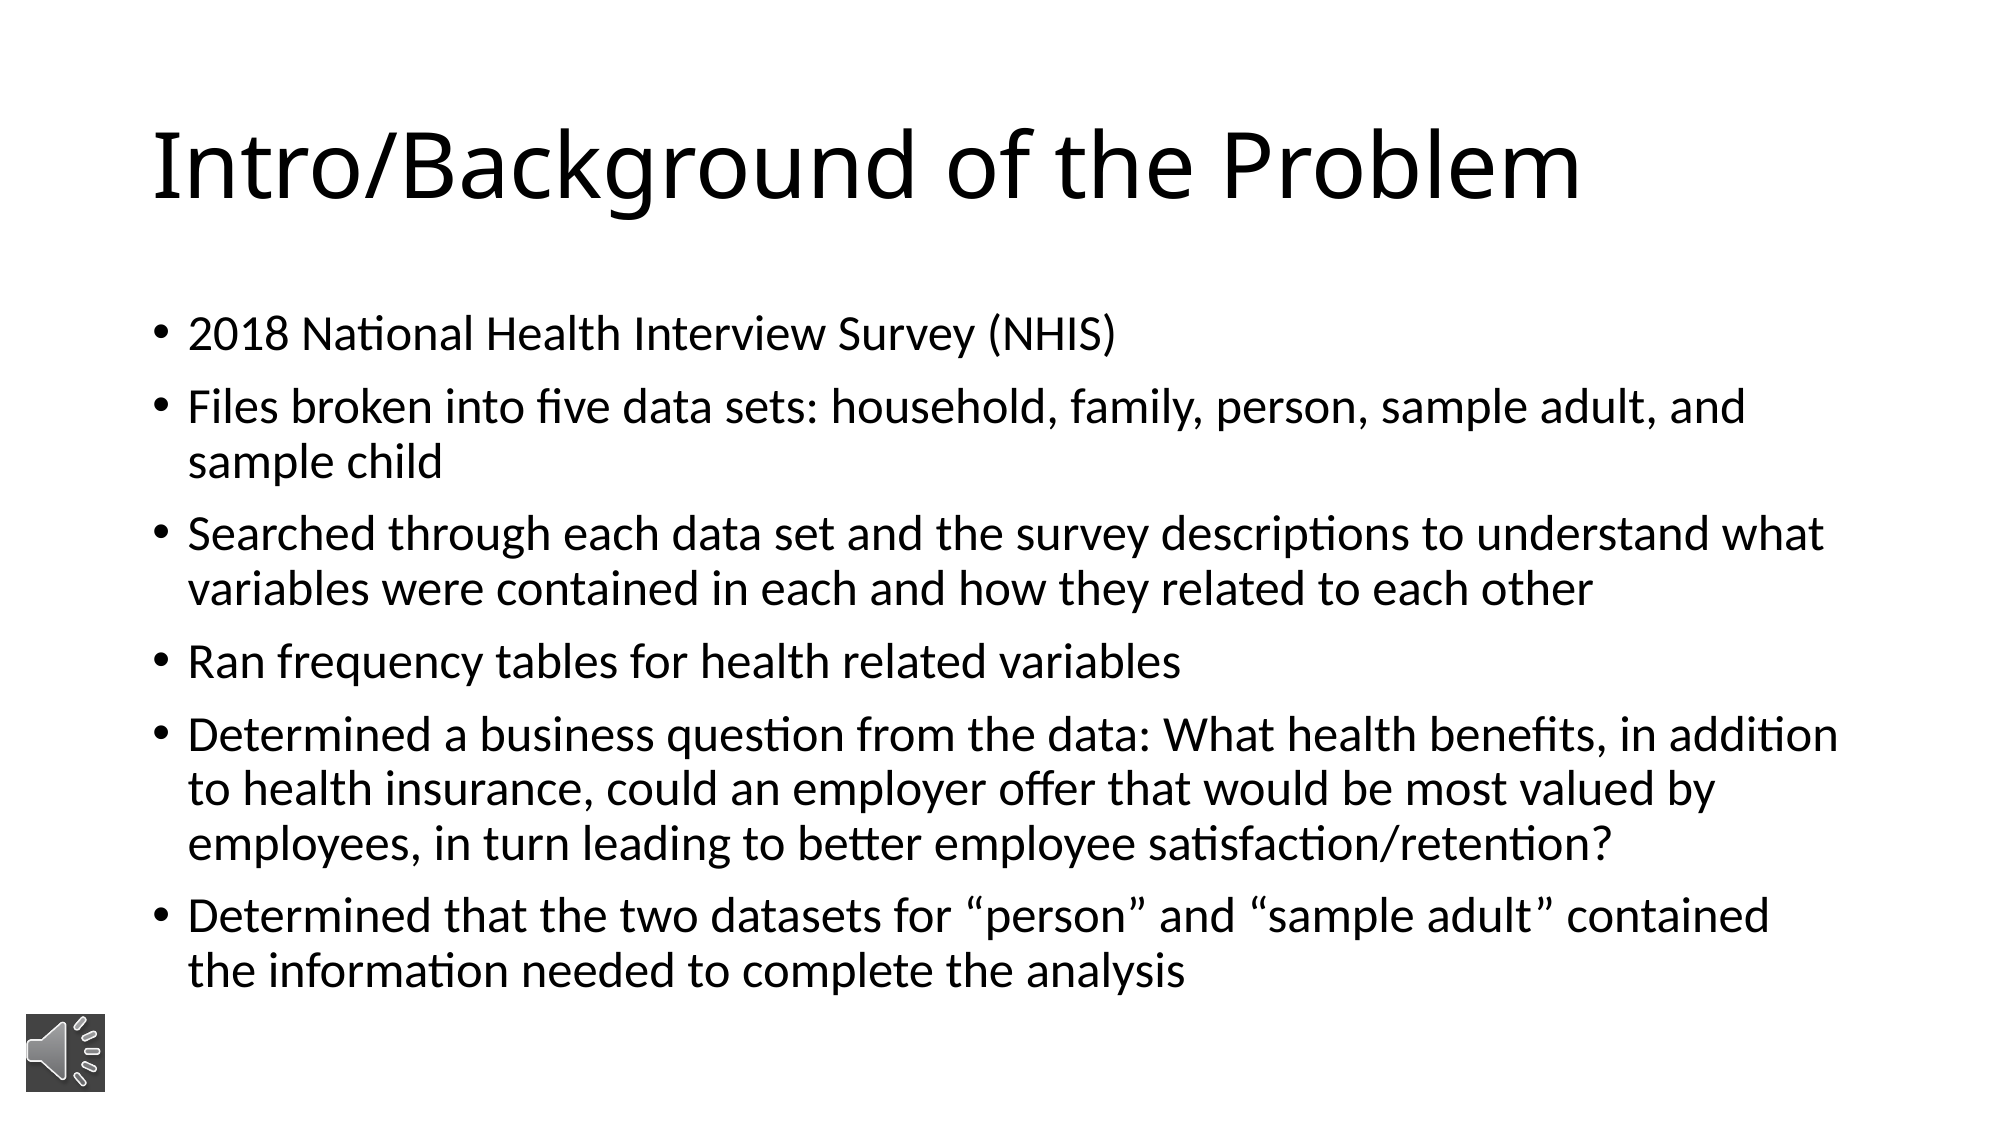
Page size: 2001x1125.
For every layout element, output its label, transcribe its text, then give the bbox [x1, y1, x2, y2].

picture [25, 1013, 106, 1094]
title Intro/Background of the Problem [137, 59, 1863, 278]
list 2018 National Health Interview Survey (NHIS) Files broken into five data sets: household, family, person, sample adult, and sample child Searched through each data set and the survey descriptions to understand what variables were contained in each and how they related to each other Ran frequency tables for health related variables Determined a business question from the data: What health benefits, in addition to health insurance, could an employer offer that would be most valued by employees, in turn leading to better employee satisfaction/retention? Determined that the two datasets for “person” and “sample adult” contained the information needed to complete the analysis [137, 299, 1863, 1014]
